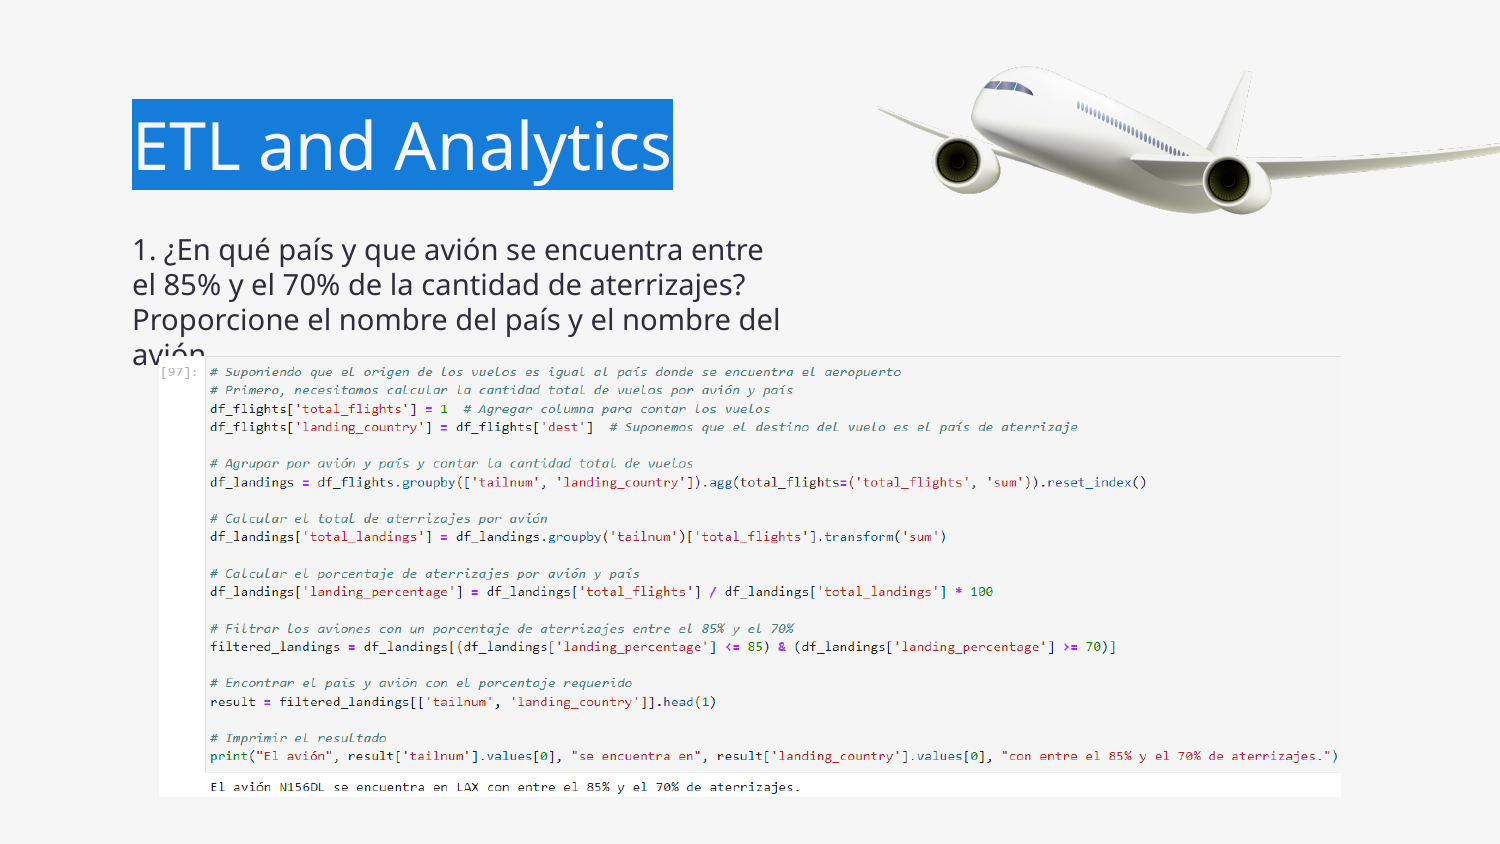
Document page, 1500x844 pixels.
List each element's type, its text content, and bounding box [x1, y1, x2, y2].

title ETL and Analytics [116, 88, 849, 183]
picture [854, 16, 1500, 254]
list 1. ¿En qué país y que avión se encuentra entre el 85% y el 70% de la cantidad de aterrizajes? Proporcione el nombre del país y el nombre del avión. [116, 216, 806, 357]
picture [159, 356, 1341, 797]
